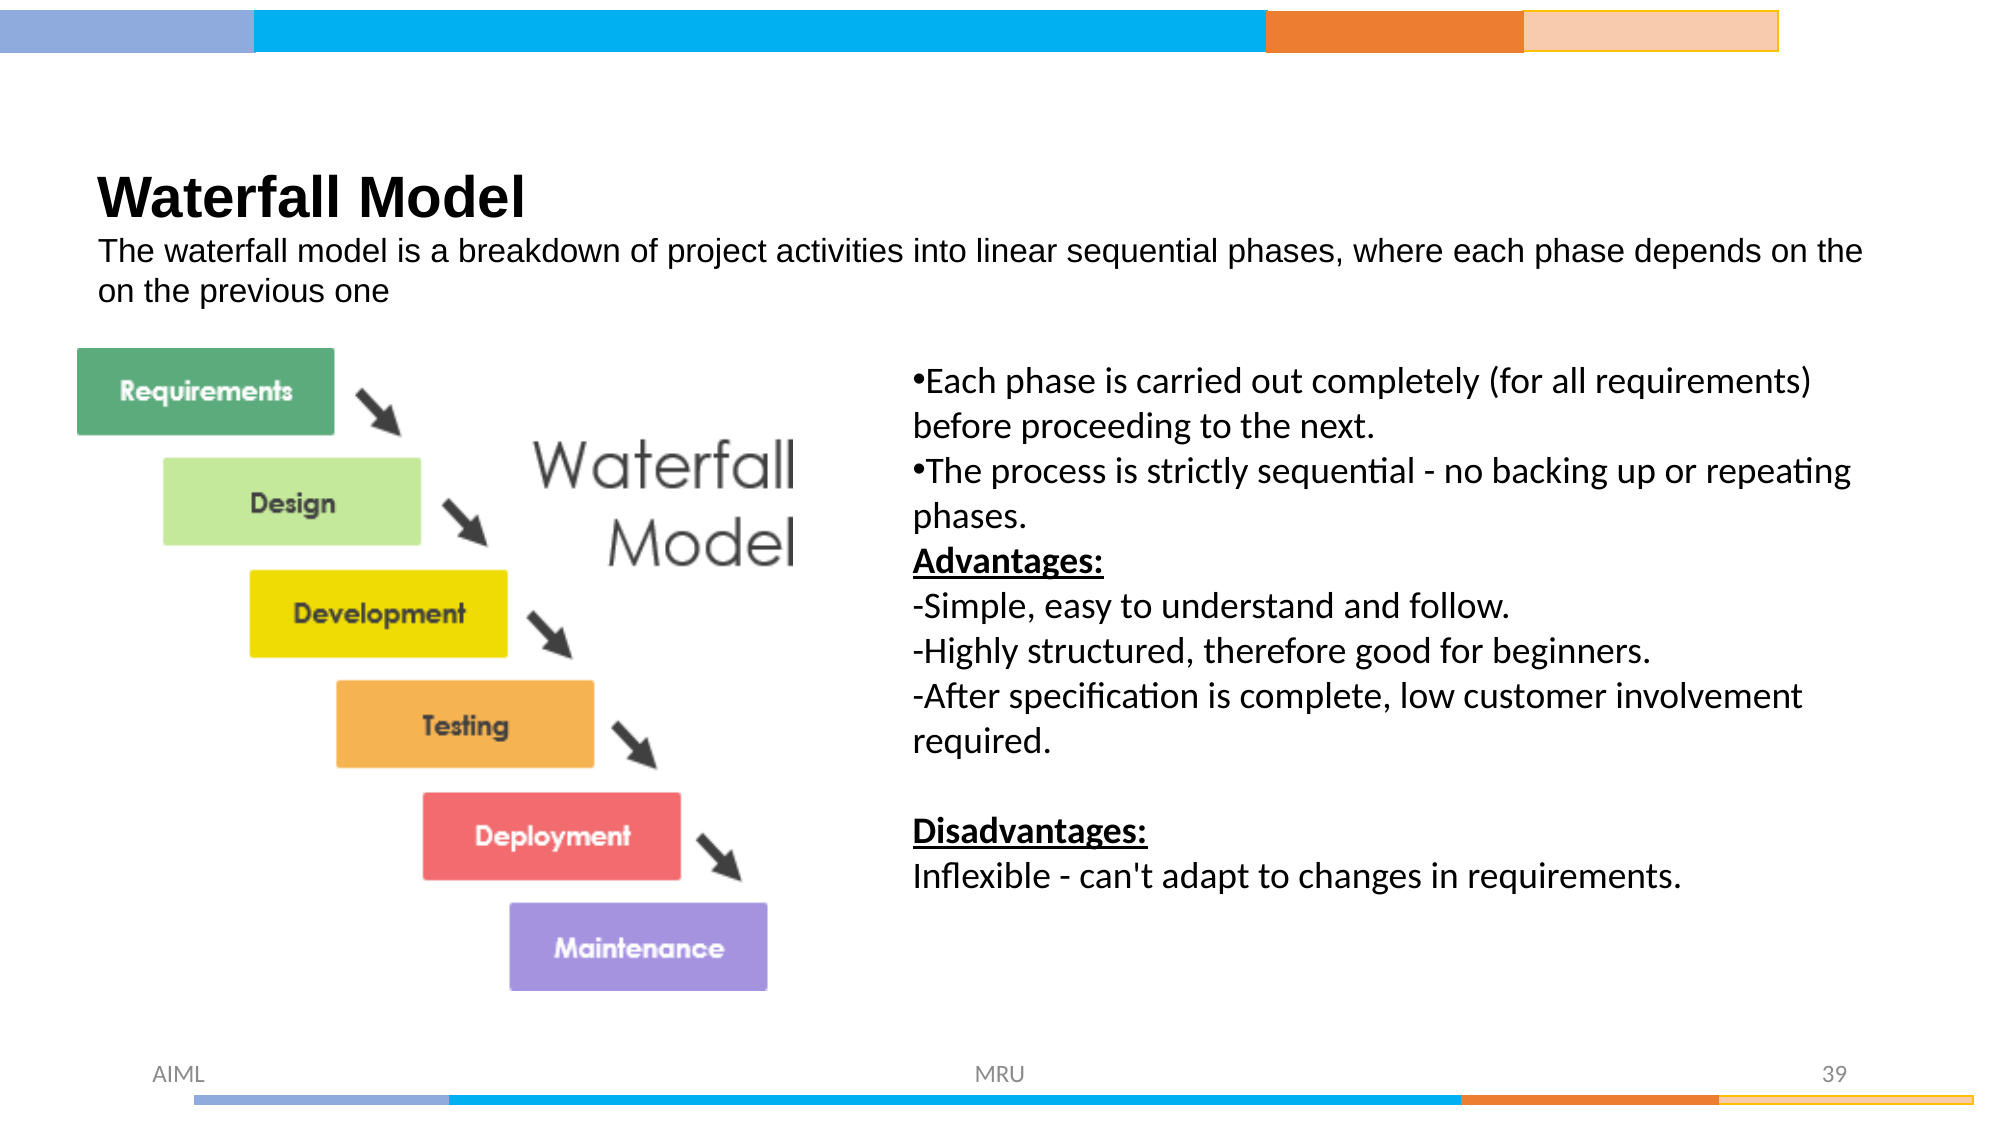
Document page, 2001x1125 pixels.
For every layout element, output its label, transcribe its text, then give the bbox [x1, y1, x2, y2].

slide_number 39 [1412, 1042, 1863, 1103]
footer MRU [662, 1042, 1338, 1103]
text_box Each phase is carried out completely (for all requirements) before proceeding to the next. The process is strictly sequential - no backing up or repeating phases. Advantages: -Simple, easy to understand and follow. -Highly structured, therefore good for beginners. -After specification is complete, low customer involvement required. Disadvantages: Inflexible - can't adapt to changes in requirements. [897, 348, 1898, 1039]
slide_number AIML [137, 1042, 588, 1103]
picture [77, 348, 793, 991]
text_box Waterfall Model The waterfall model is a breakdown of project activities into linear sequential phases, where each phase depends on the on the previous one [82, 151, 1898, 317]
